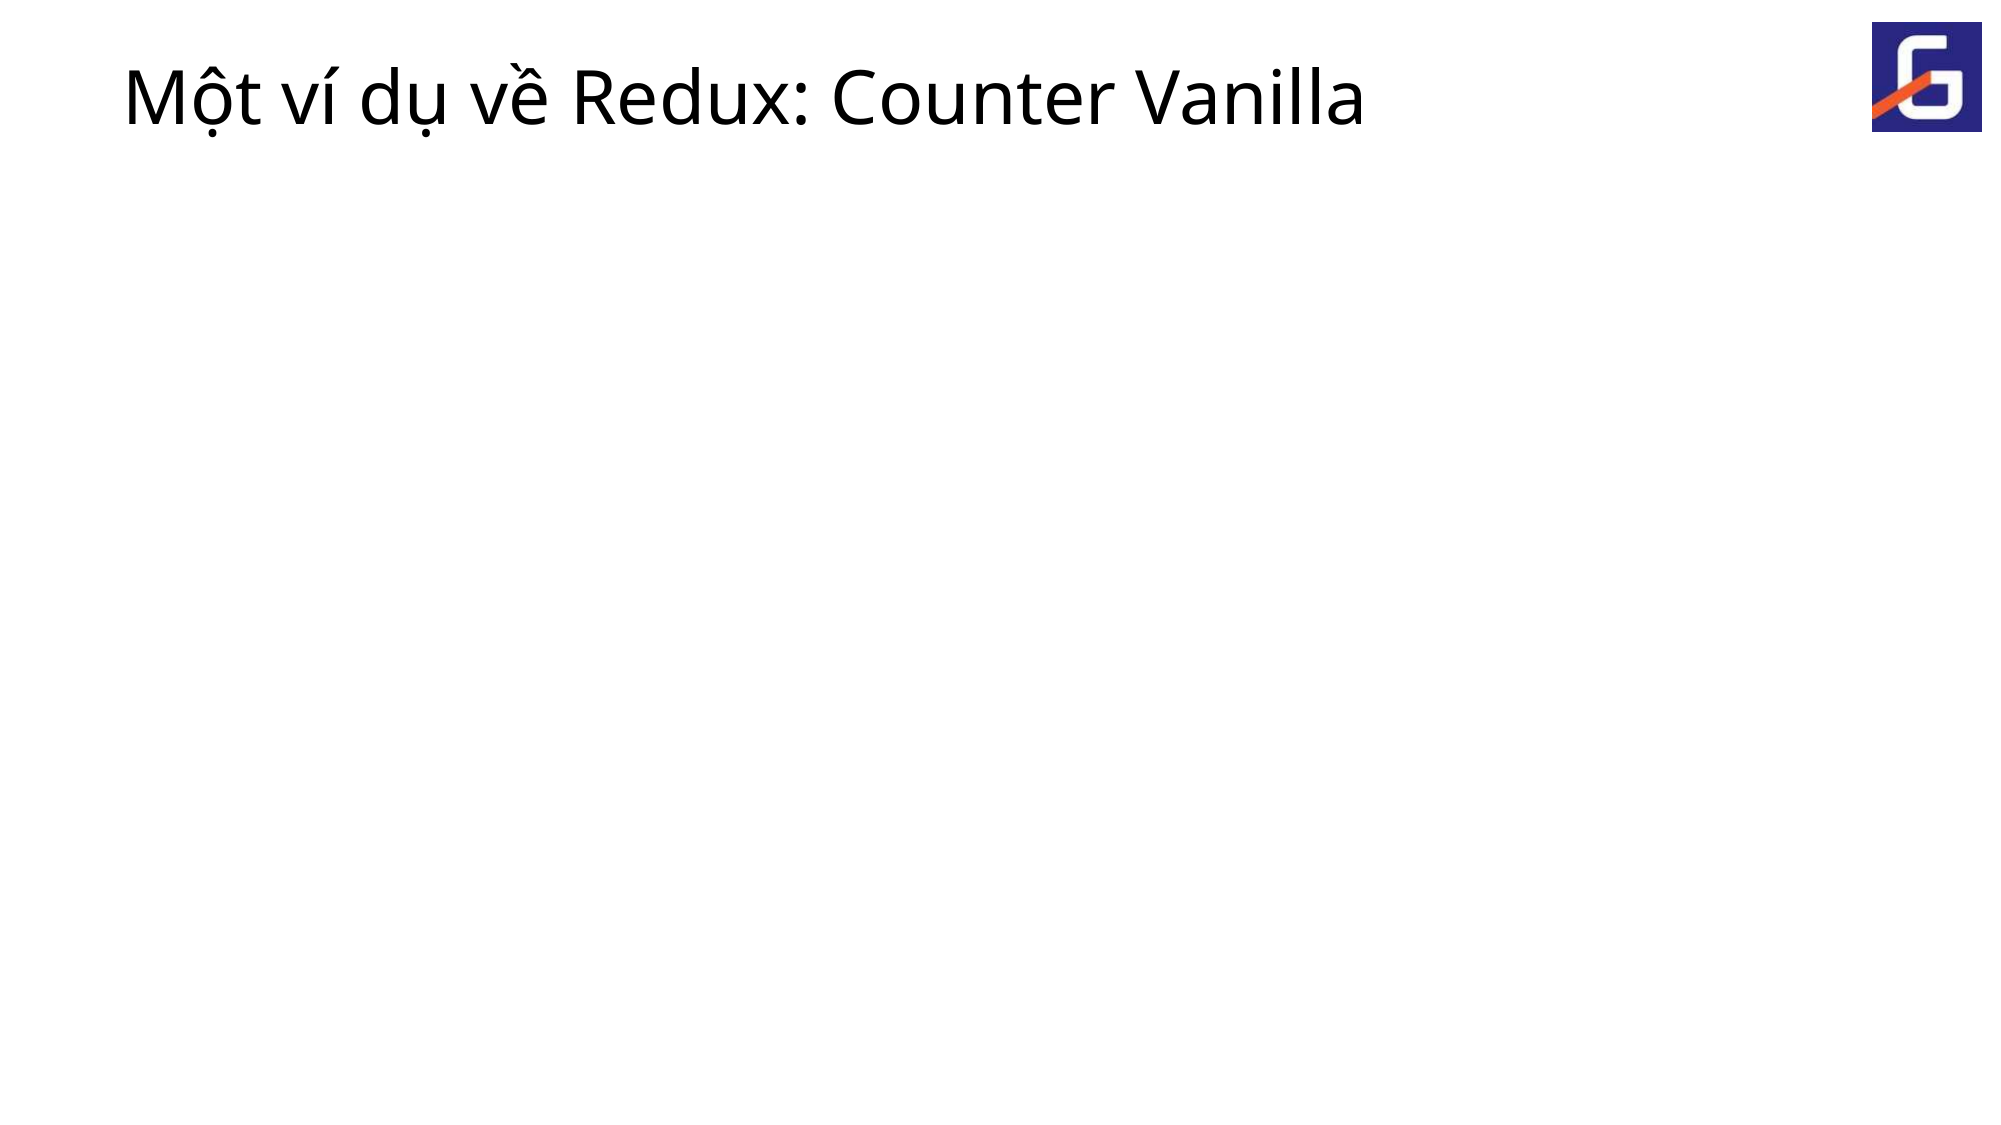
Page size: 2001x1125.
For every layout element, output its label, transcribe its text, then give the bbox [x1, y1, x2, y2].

text_box Một ví dụ về Redux: Counter Vanilla [122, 49, 1499, 120]
picture [1872, 22, 1982, 132]
